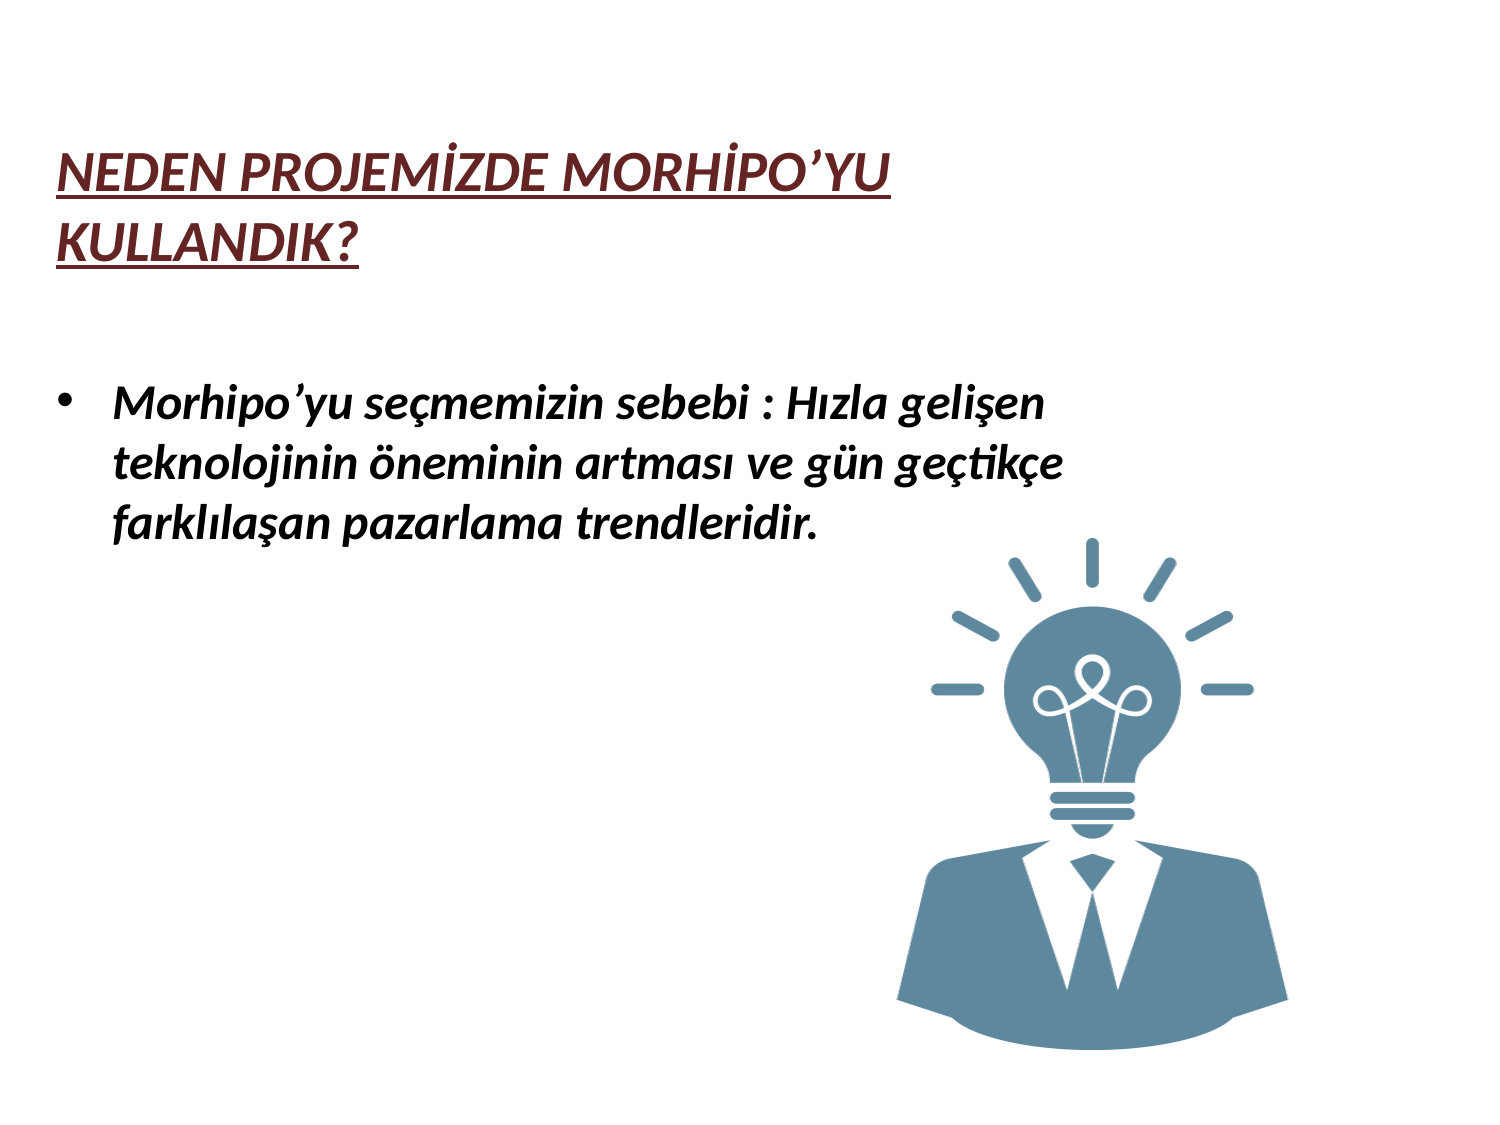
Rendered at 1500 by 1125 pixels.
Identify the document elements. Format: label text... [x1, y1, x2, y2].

text_box NEDEN PROJEMİZDE MORHİPO’YU KULLANDIK? [41, 125, 963, 281]
picture [820, 538, 1365, 1050]
list Morhipo’yu seçmemizin sebebi : Hızla gelişen teknolojinin öneminin artması ve gün geçtikçe farklılaşan pazarlama trendleridir. [41, 361, 1199, 953]
